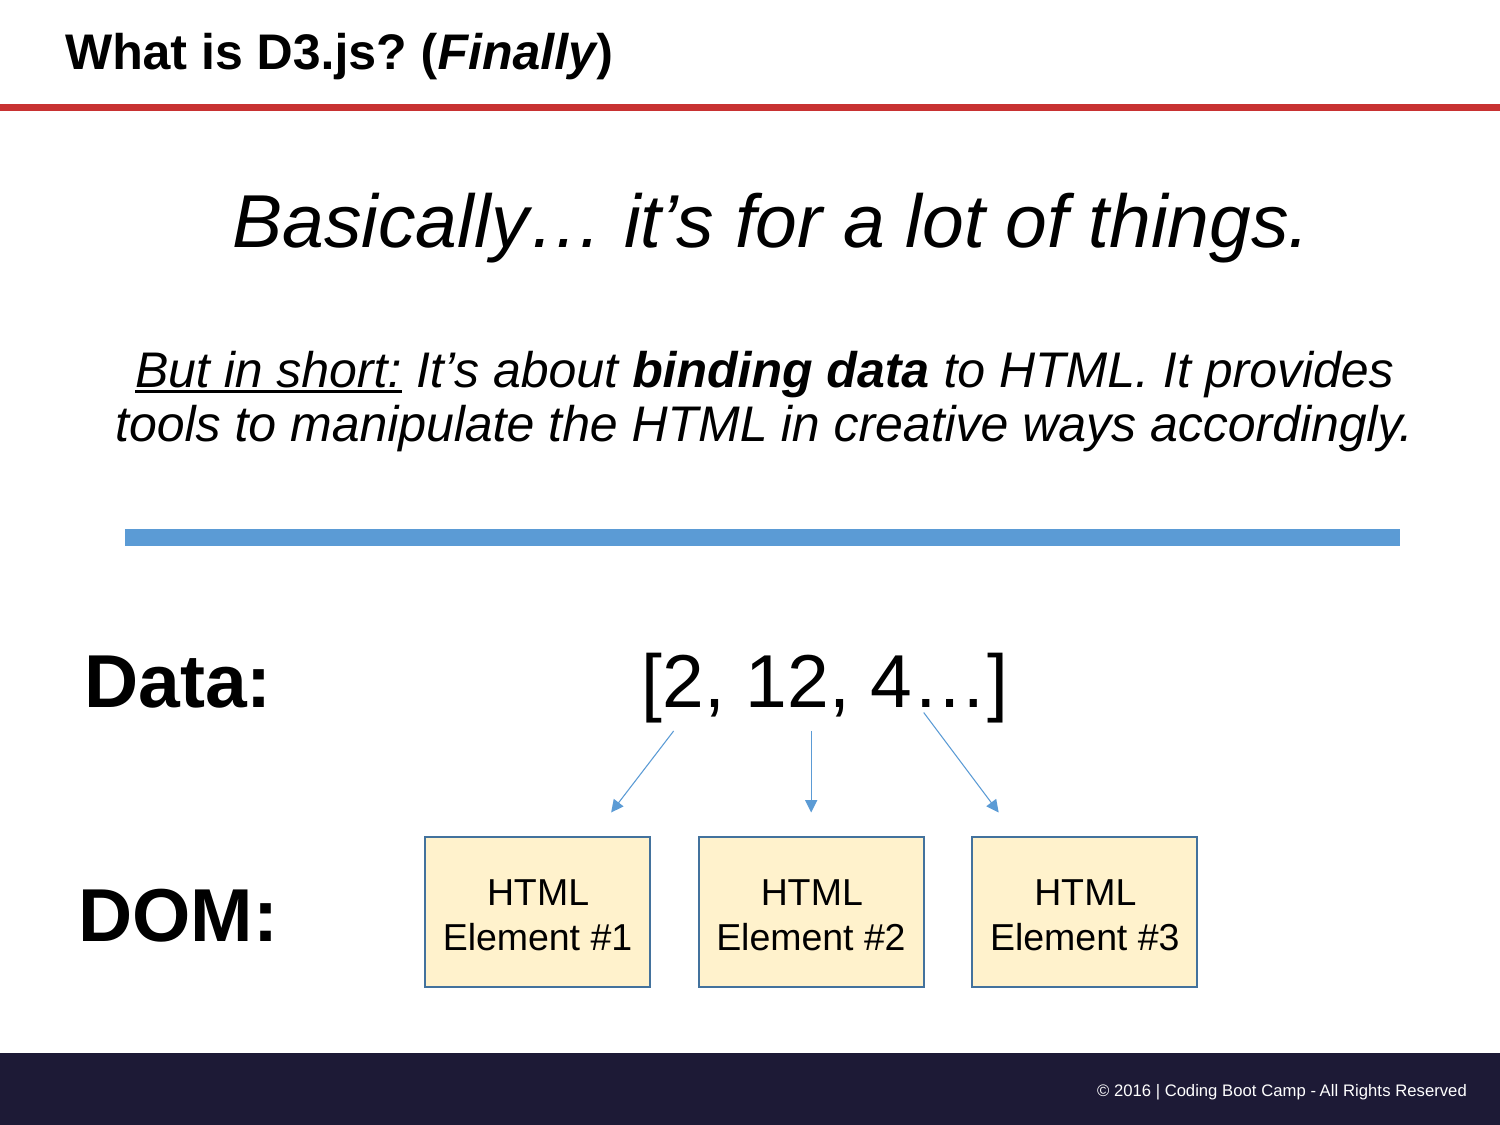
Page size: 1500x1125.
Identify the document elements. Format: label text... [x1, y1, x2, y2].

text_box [923, 712, 999, 813]
title What is D3.js? (Finally) [50, 0, 948, 108]
text_box Basically… it’s for a lot of things. But in short: It’s about binding data to HTML. It provides tools to manipulate the HTML in creative ways accordingly. [49, 174, 1456, 275]
text_box HTML Element #3 [971, 836, 1198, 988]
text_box Data: [69, 624, 288, 730]
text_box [611, 730, 674, 813]
text_box HTML Element #2 [698, 836, 925, 988]
text_box DOM: [63, 859, 294, 965]
text_box [2, 12, 4…] [627, 624, 1024, 730]
text_box HTML Element #1 [424, 836, 651, 988]
